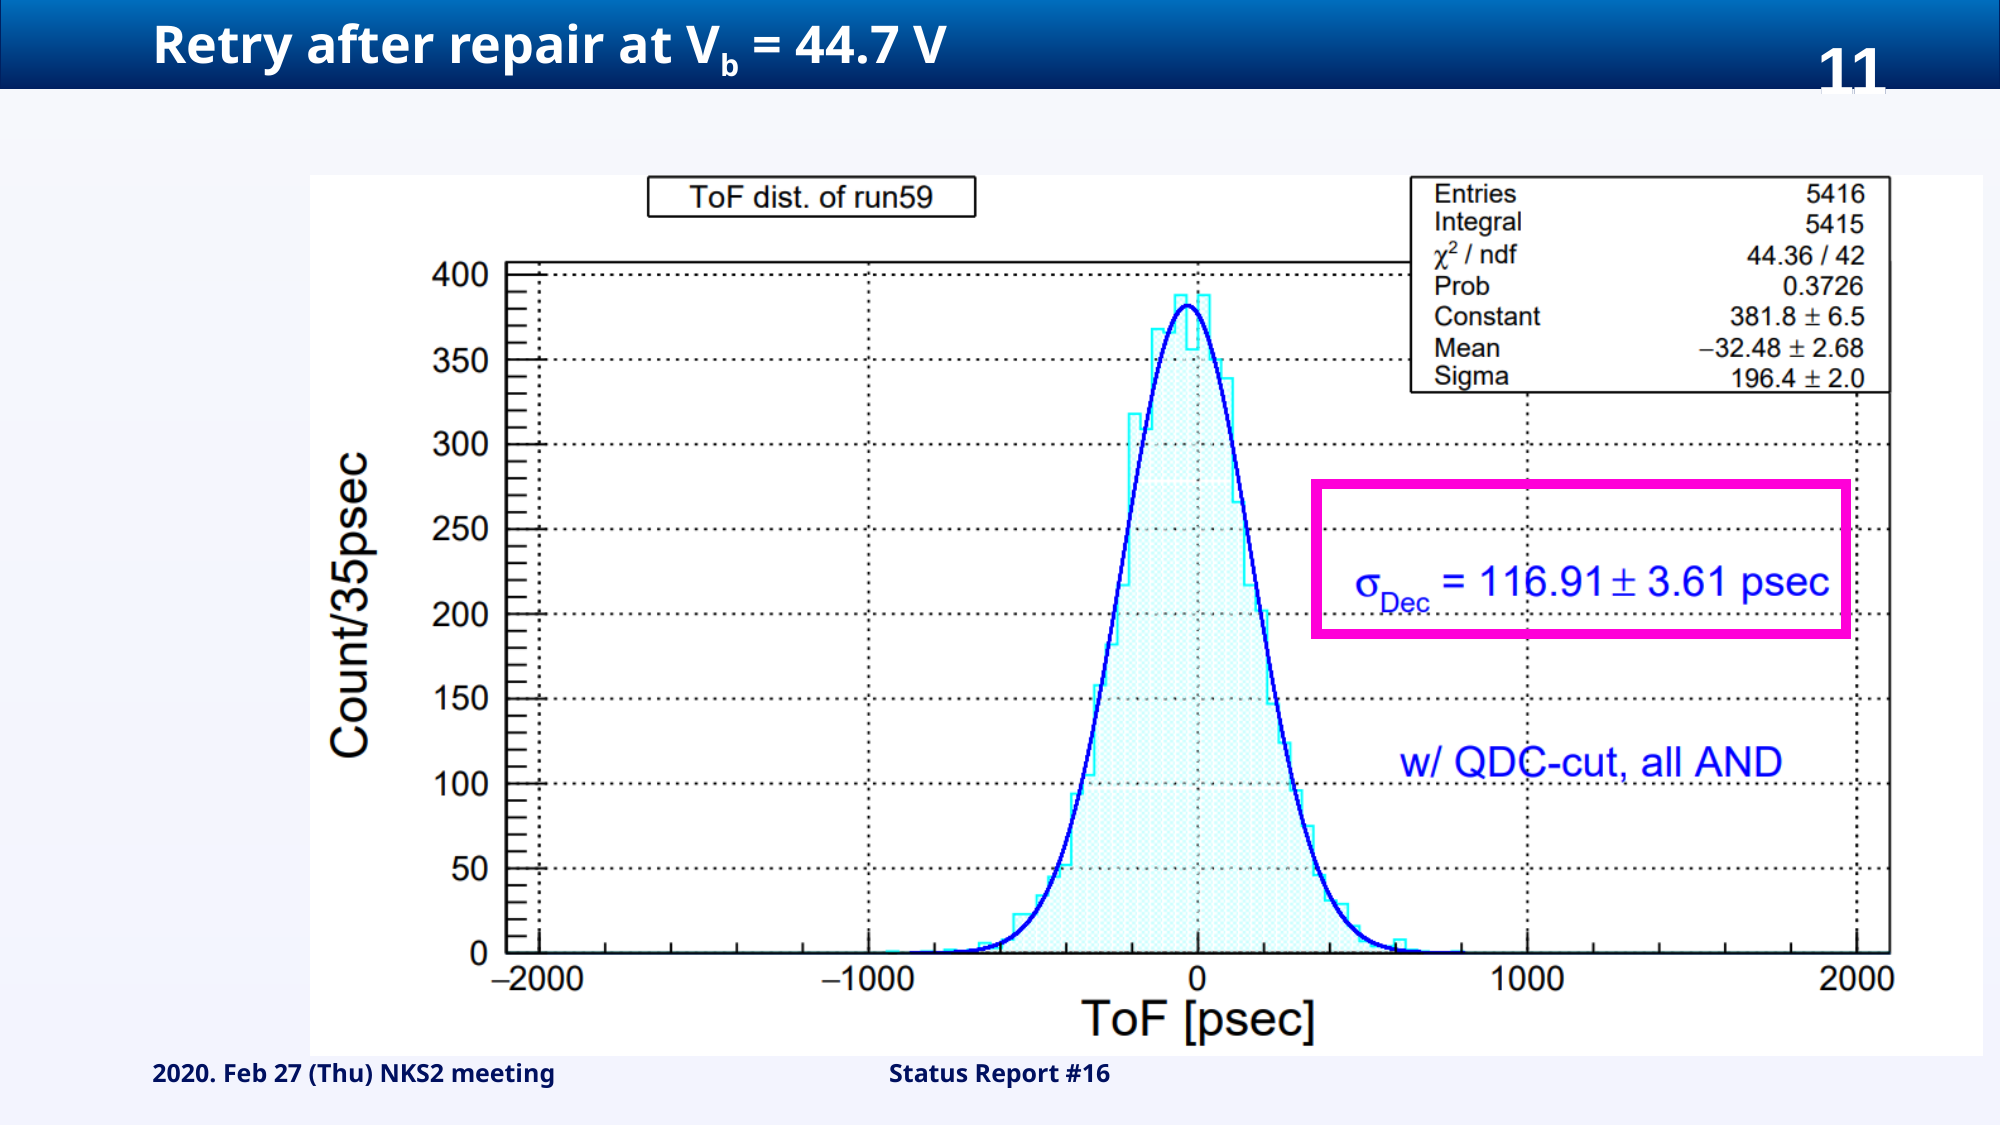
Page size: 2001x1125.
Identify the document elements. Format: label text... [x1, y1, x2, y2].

picture [310, 175, 1983, 1056]
footer Status Report #16 [662, 1056, 1338, 1103]
title Retry after repair at Vb = 44.7 V [137, 0, 1863, 89]
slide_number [137, 1042, 588, 1103]
